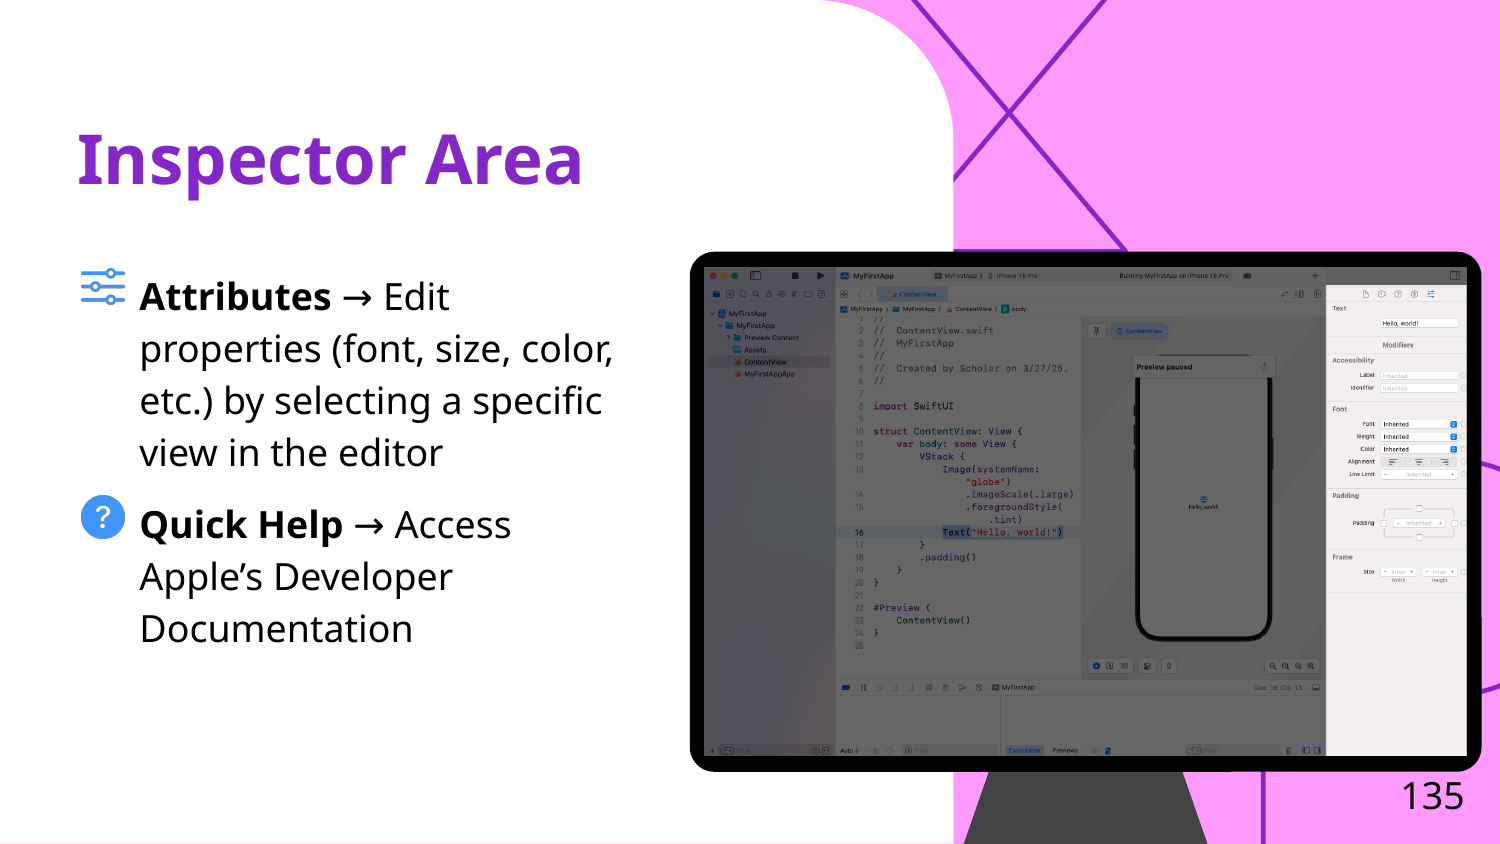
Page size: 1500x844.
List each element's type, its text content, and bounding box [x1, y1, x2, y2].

picture [81, 495, 125, 539]
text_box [689, 251, 1482, 844]
list Attributes → Edit properties (font, size, color, etc.) by selecting a specific view in the editor Quick Help → Access Apple’s Developer Documentation [124, 251, 642, 799]
title Inspector Area [62, 100, 866, 214]
picture [81, 268, 125, 305]
